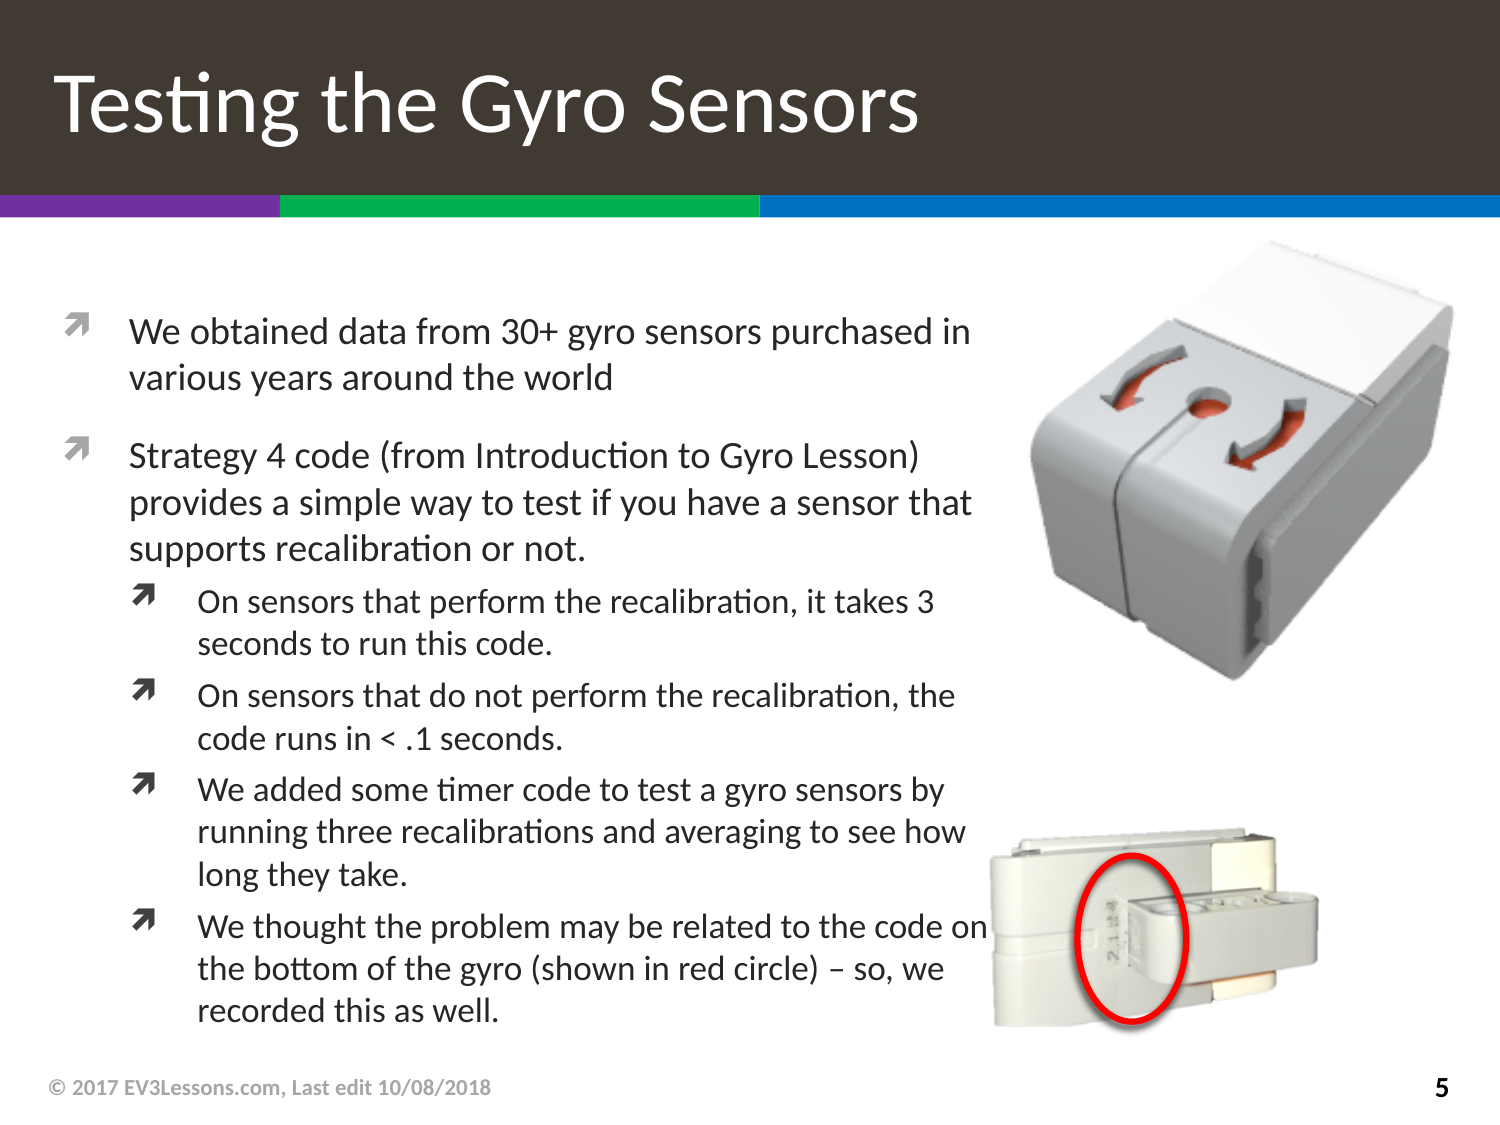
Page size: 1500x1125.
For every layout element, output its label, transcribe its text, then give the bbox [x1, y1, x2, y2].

list We obtained data from 30+ gyro sensors purchased in various years around the world Strategy 4 code (from Introduction to Gyro Lesson) provides a simple way to test if you have a sensor that supports recalibration or not. On sensors that perform the recalibration, it takes 3 seconds to run this code. On sensors that do not perform the recalibration, the code runs in < .1 seconds. We added some timer code to test a gyro sensors by running three recalibrations and averaging to see how long they take. We thought the problem may be related to the code on the bottom of the gyro (shown in red circle) – so, we recorded this as well. [46, 298, 962, 1055]
title Testing the Gyro Sensors [0, 0, 1500, 195]
footer © 2017 EV3Lessons.com, Last edit 10/08/2018 [32, 1055, 1038, 1116]
picture [879, 226, 1500, 1125]
slide_number 5 [1376, 1056, 1465, 1116]
